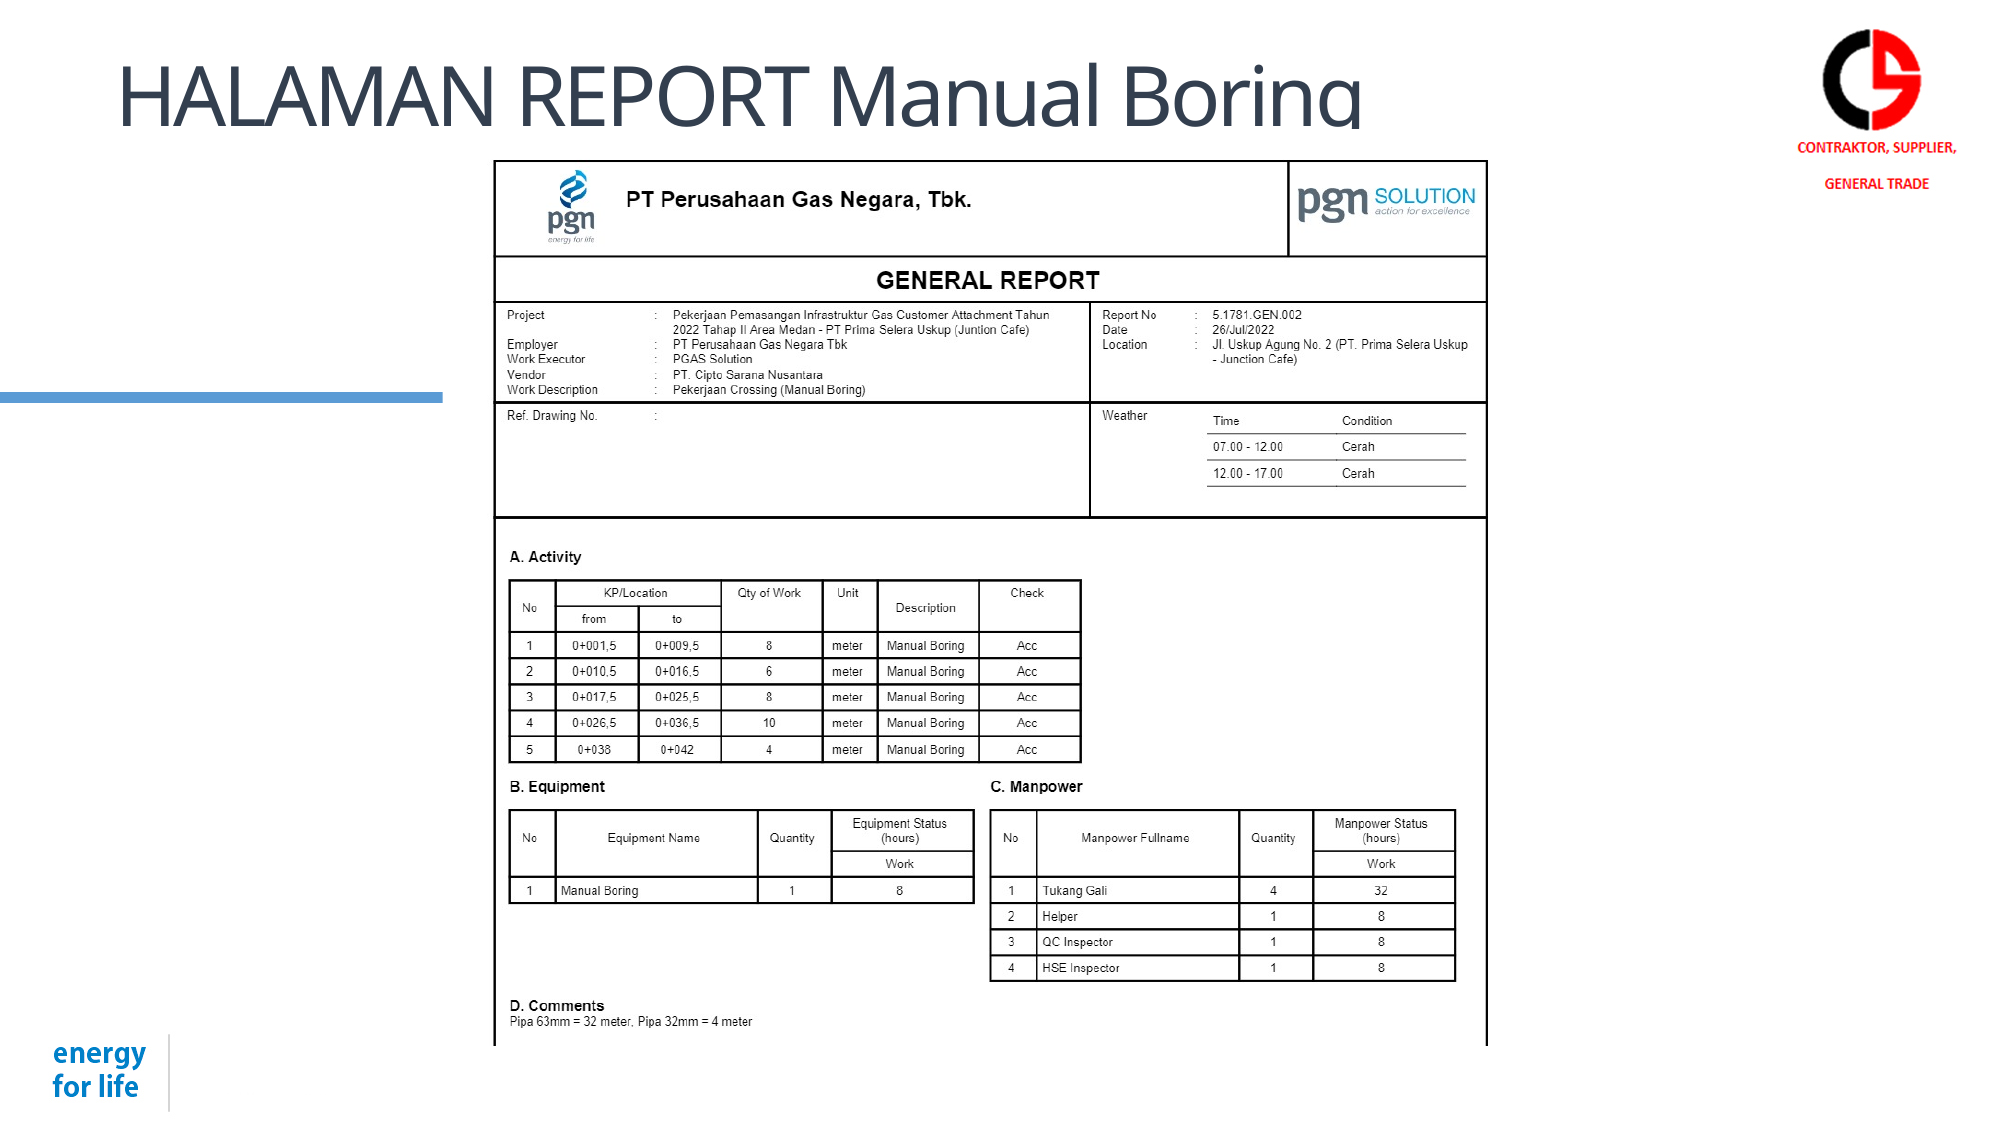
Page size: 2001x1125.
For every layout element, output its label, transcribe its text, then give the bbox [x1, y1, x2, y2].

text_box HALAMAN REPORT Manual Boring [98, 36, 1537, 151]
picture [0, 0, 2001, 1125]
